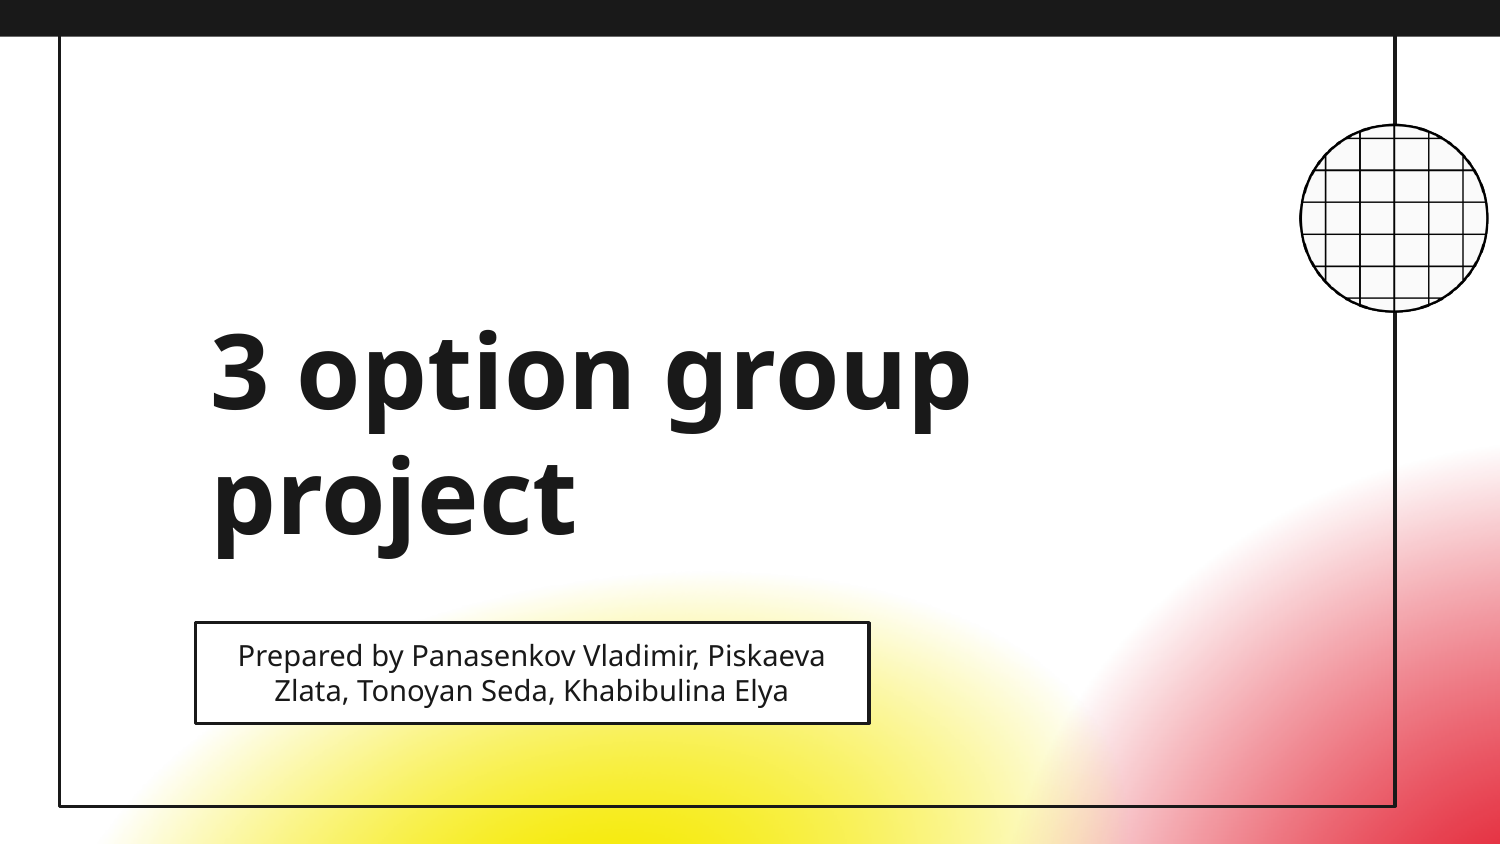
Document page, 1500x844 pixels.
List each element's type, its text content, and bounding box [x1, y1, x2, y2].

title 3 option group project [195, 179, 1076, 571]
picture [61, 364, 1393, 805]
subtitle Prepared by Panasenkov Vladimir, Piskaeva Zlata, Tonoyan Seda, Khabibulina Elya [194, 621, 871, 725]
picture [1207, 368, 1500, 844]
picture [0, 580, 1212, 844]
picture [1299, 123, 1489, 313]
